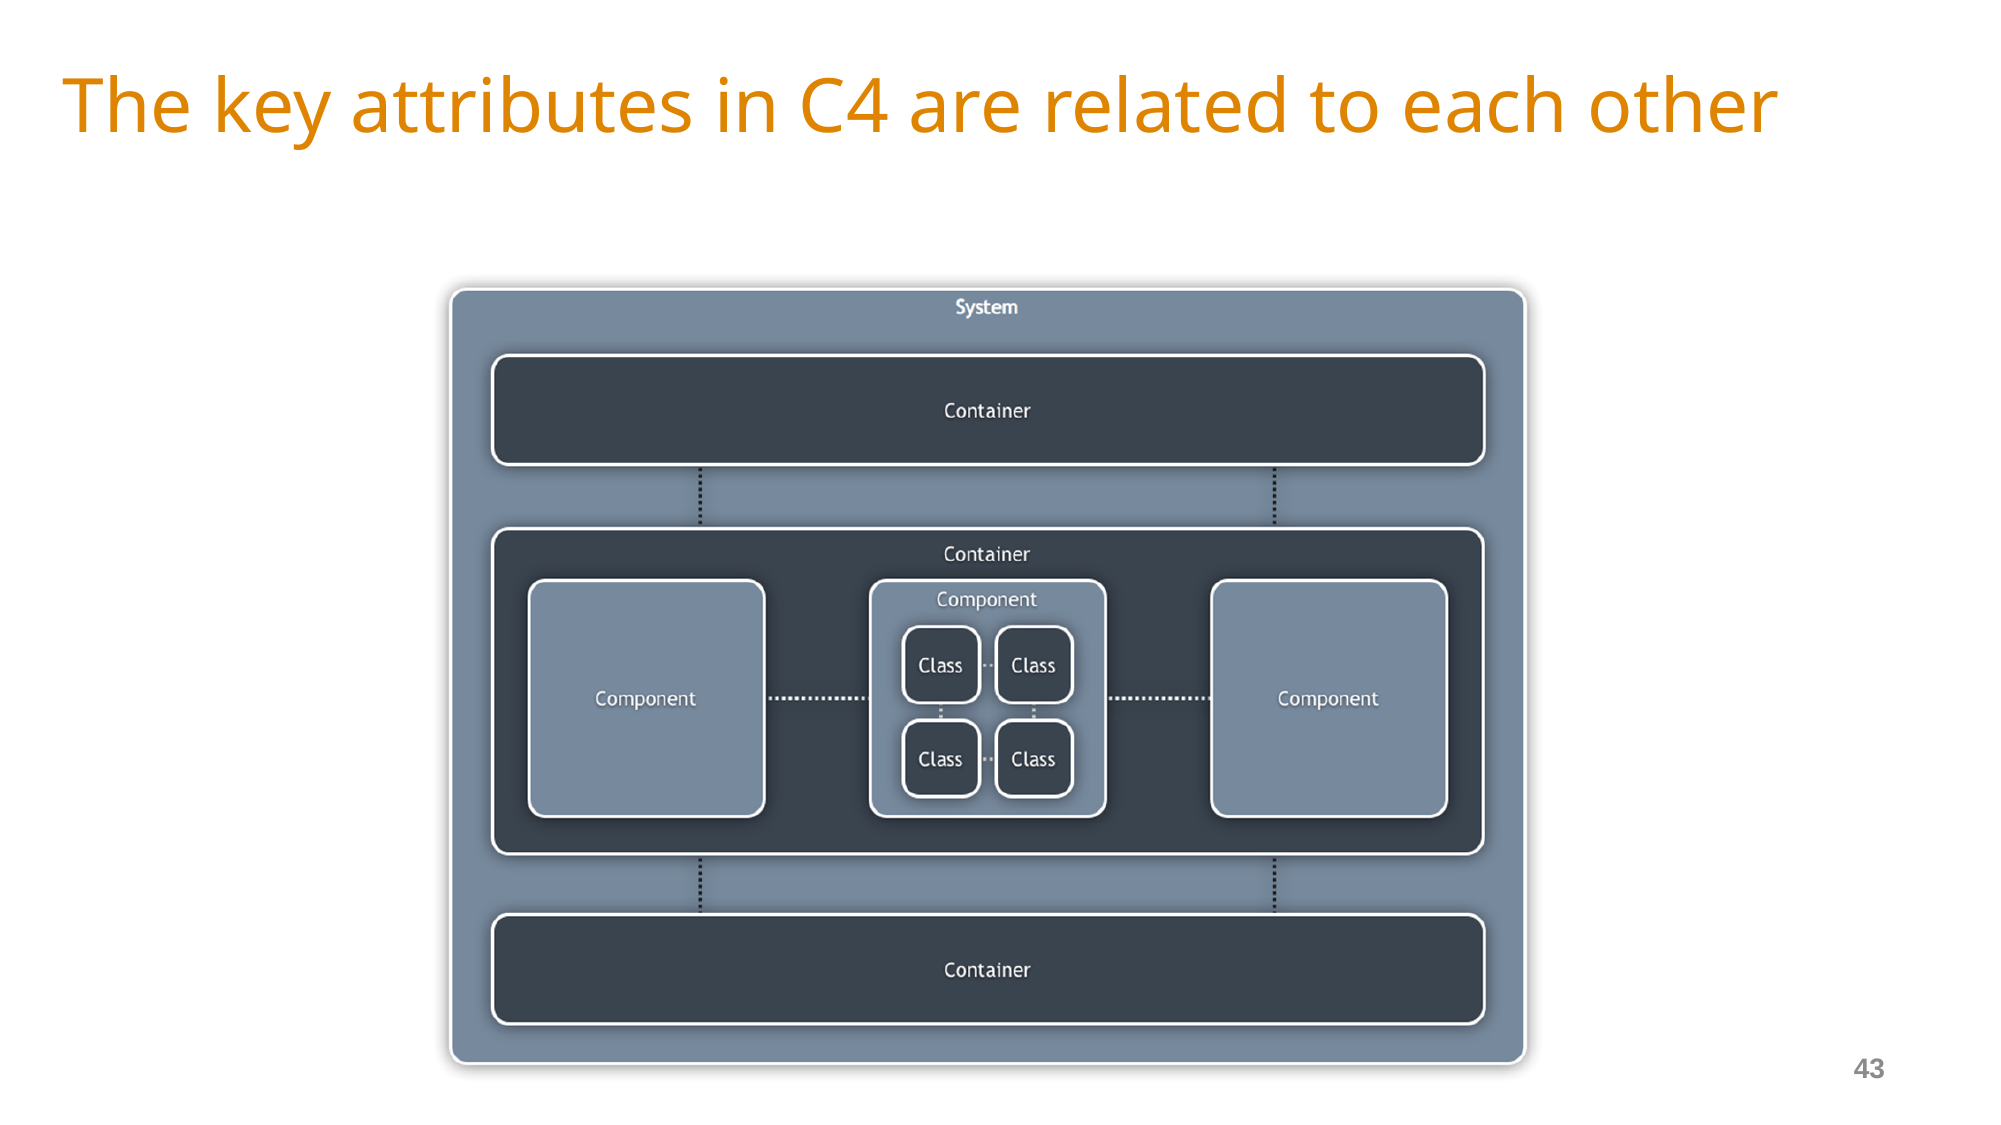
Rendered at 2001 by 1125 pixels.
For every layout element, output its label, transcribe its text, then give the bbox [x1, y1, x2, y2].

picture [422, 252, 1553, 1101]
title The key attributes in C4 are related to each other [47, 45, 1944, 160]
slide_number 43 [1557, 1039, 1900, 1100]
